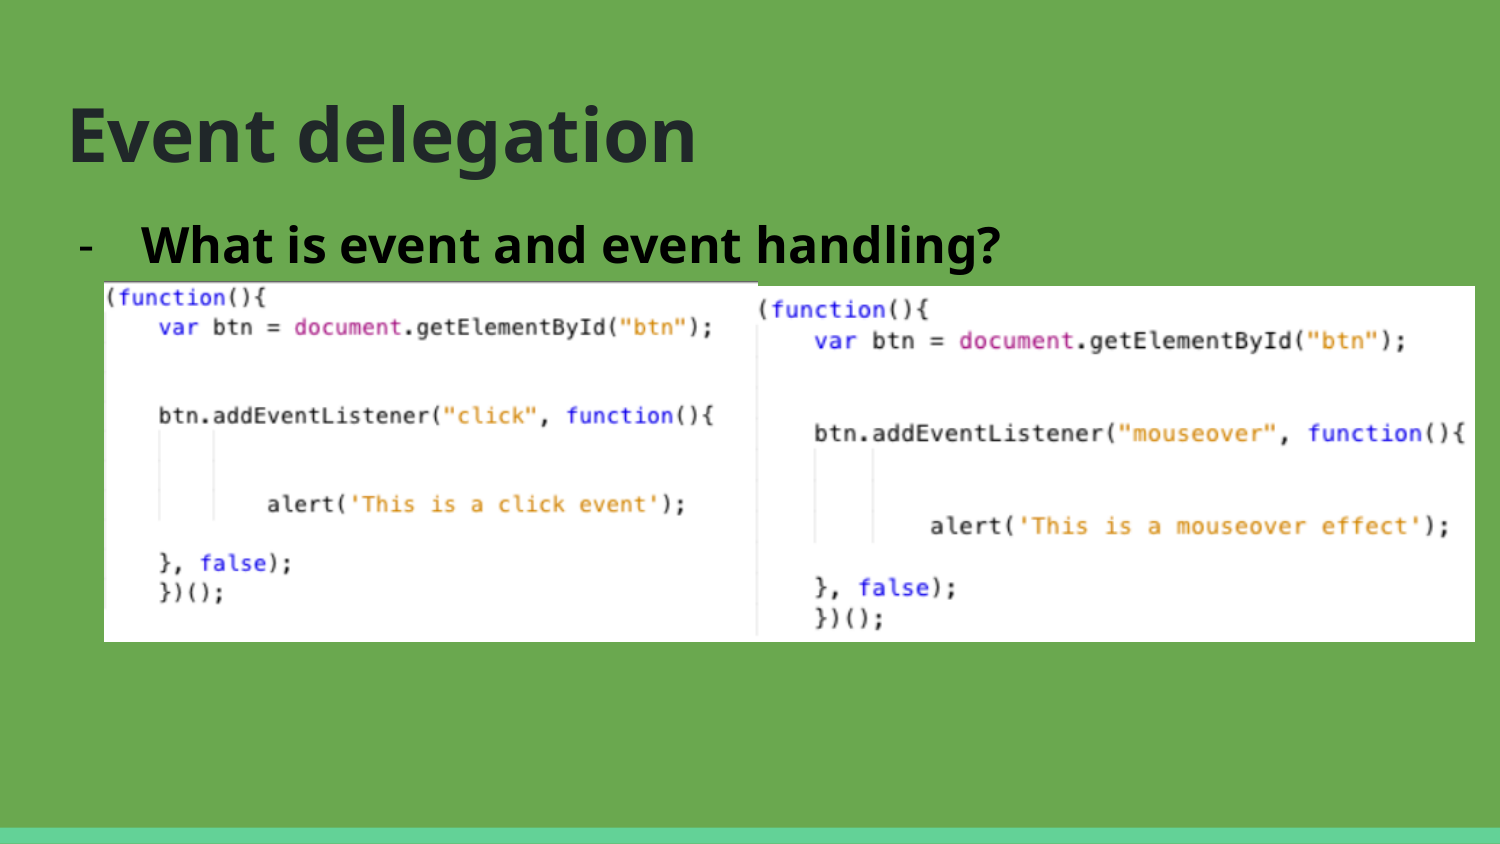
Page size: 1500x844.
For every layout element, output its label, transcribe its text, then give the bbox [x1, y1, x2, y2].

title Event delegation [51, 72, 1449, 167]
list What is event and event handling? [51, 189, 1449, 750]
picture [104, 281, 1475, 642]
